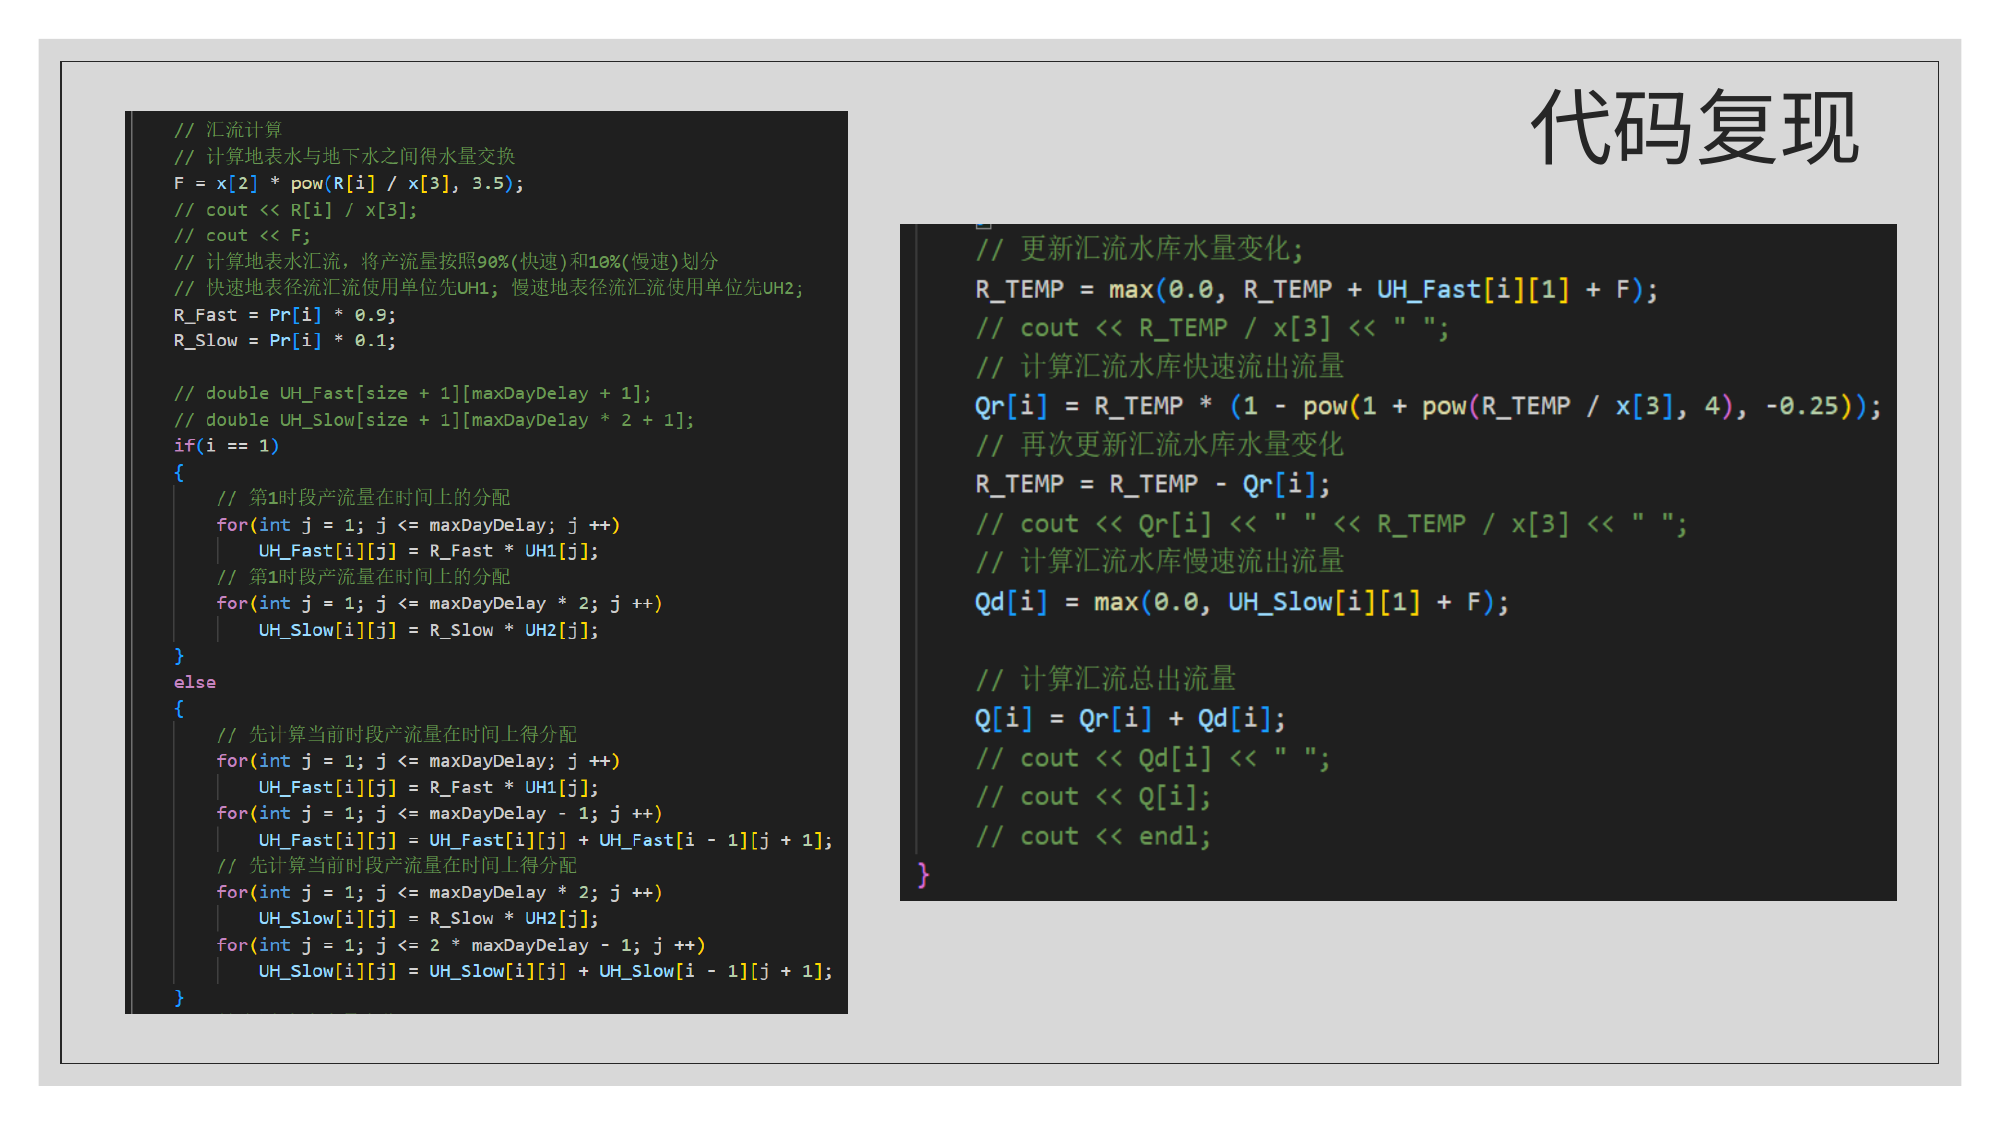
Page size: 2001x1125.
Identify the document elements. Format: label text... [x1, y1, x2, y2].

picture [899, 224, 1897, 901]
title 代码复现 [1456, 58, 1936, 204]
picture [125, 111, 848, 1014]
